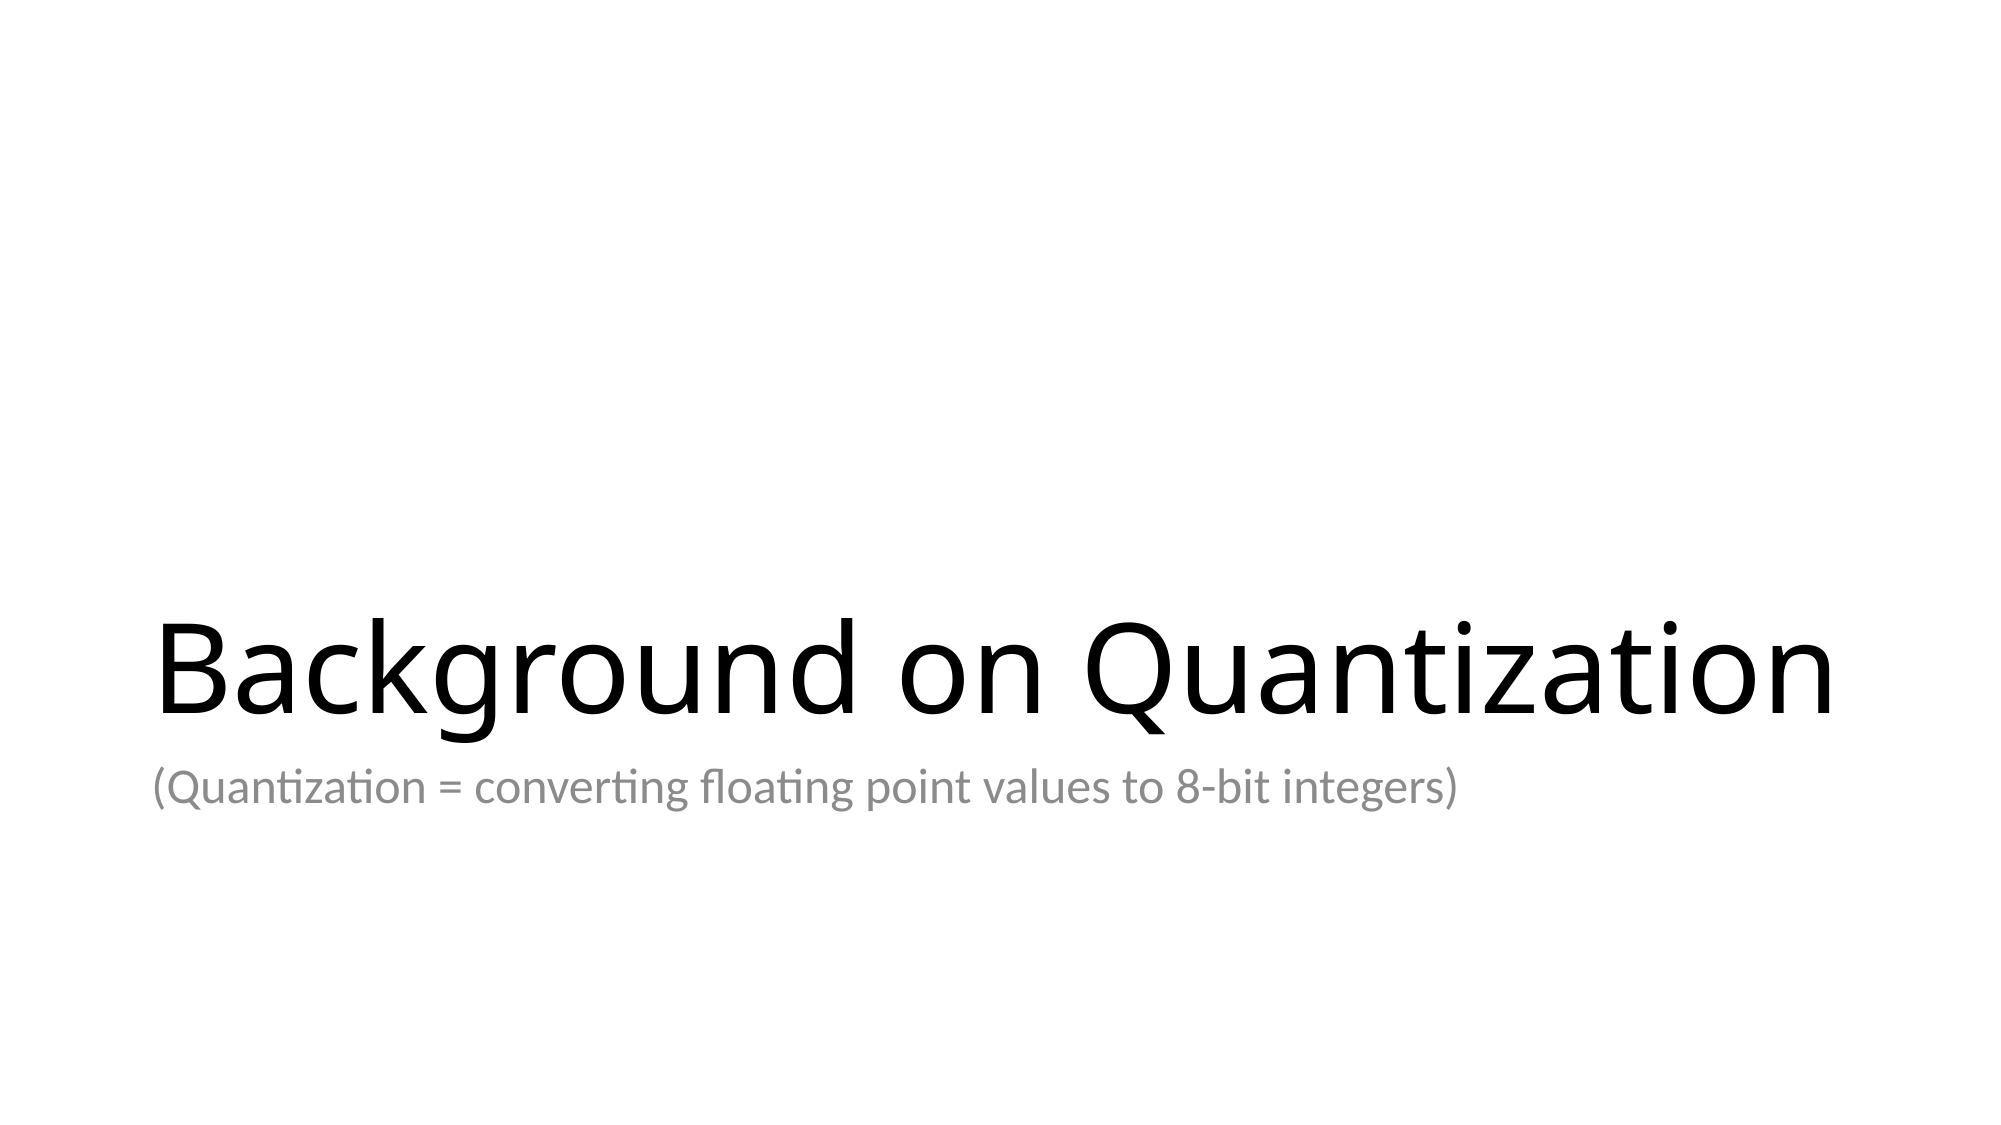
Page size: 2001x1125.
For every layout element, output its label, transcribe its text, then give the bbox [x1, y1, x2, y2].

list (Quantization = converting floating point values to 8-bit integers) [136, 752, 1862, 999]
title Background on Quantization [136, 280, 1862, 749]
